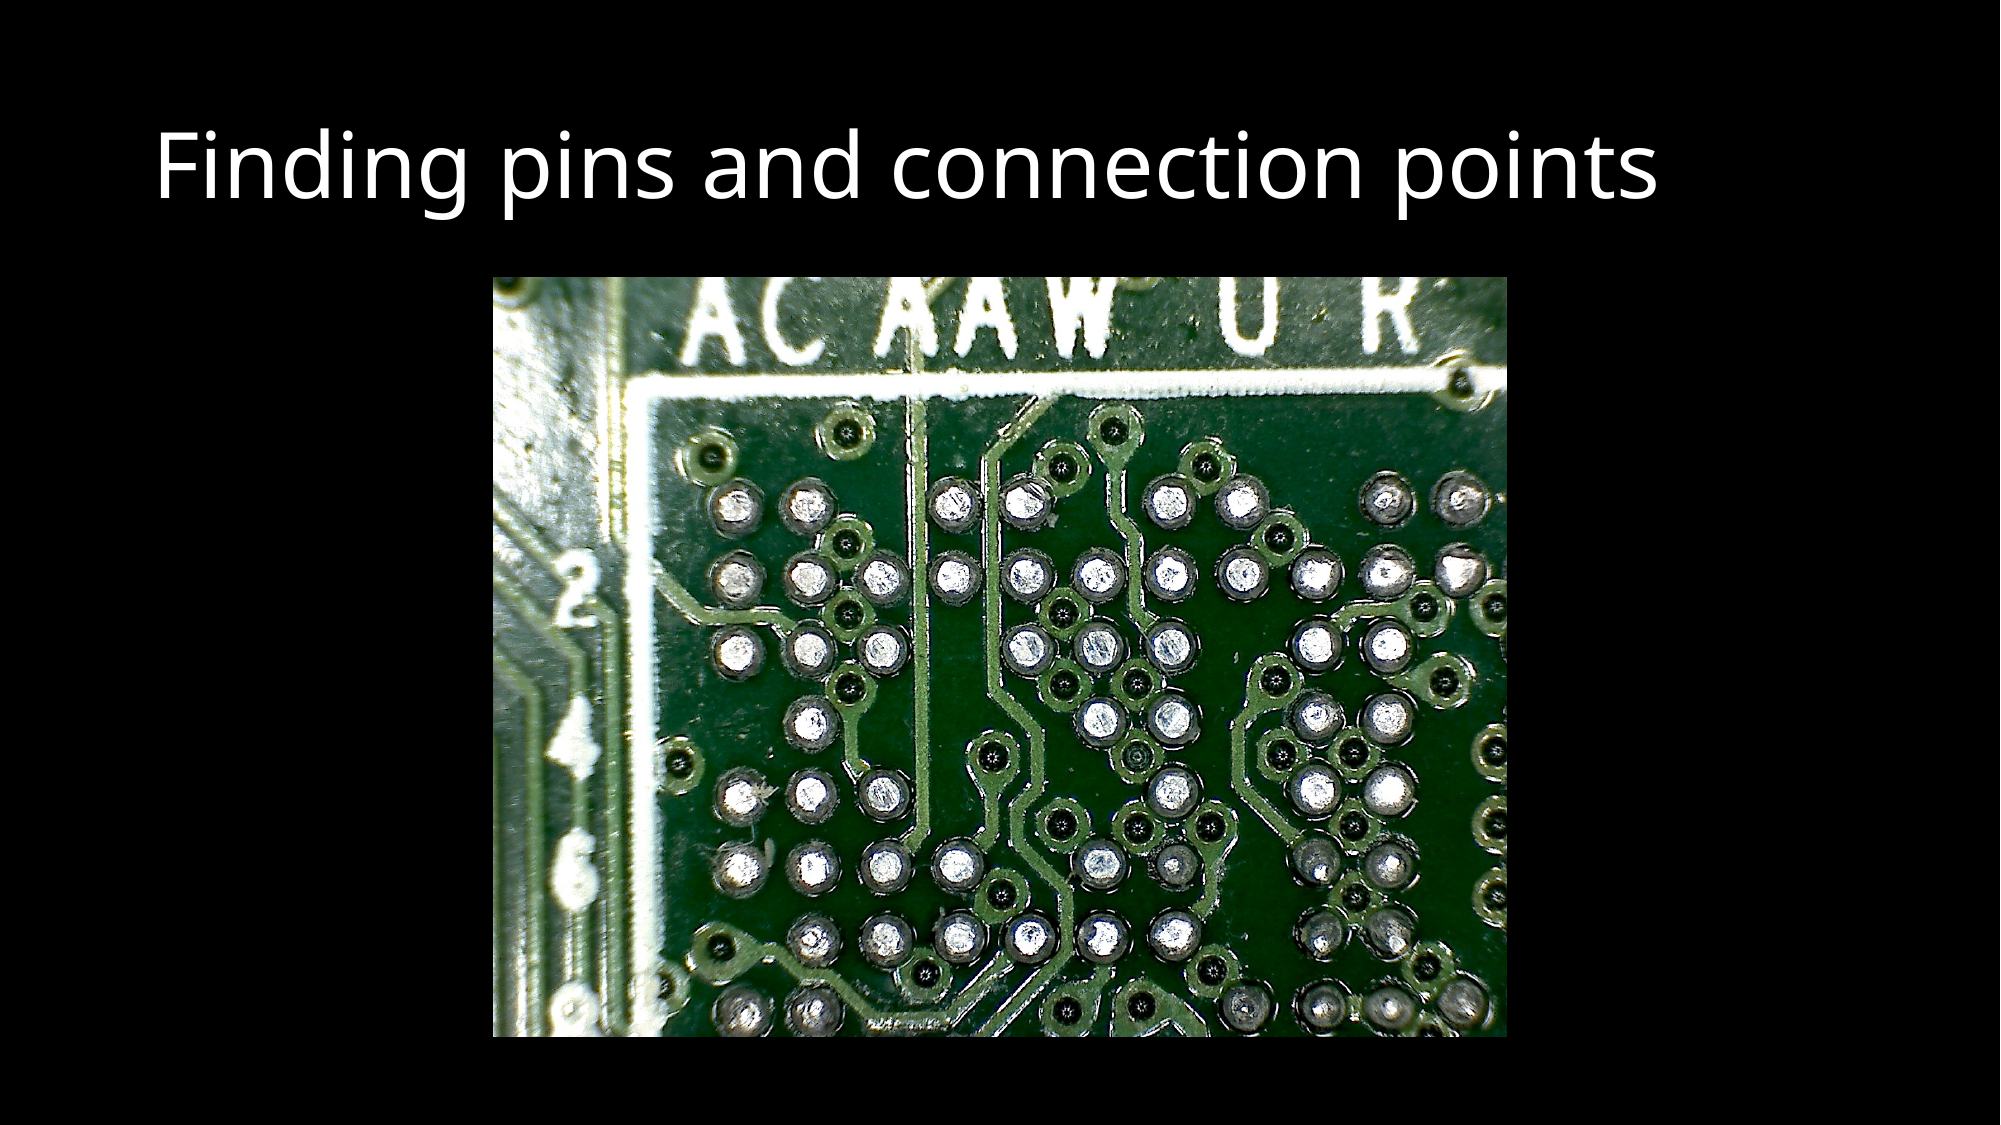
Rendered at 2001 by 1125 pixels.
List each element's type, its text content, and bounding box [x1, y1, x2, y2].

title Finding pins and connection points [137, 59, 1863, 278]
picture [493, 277, 1507, 1037]
